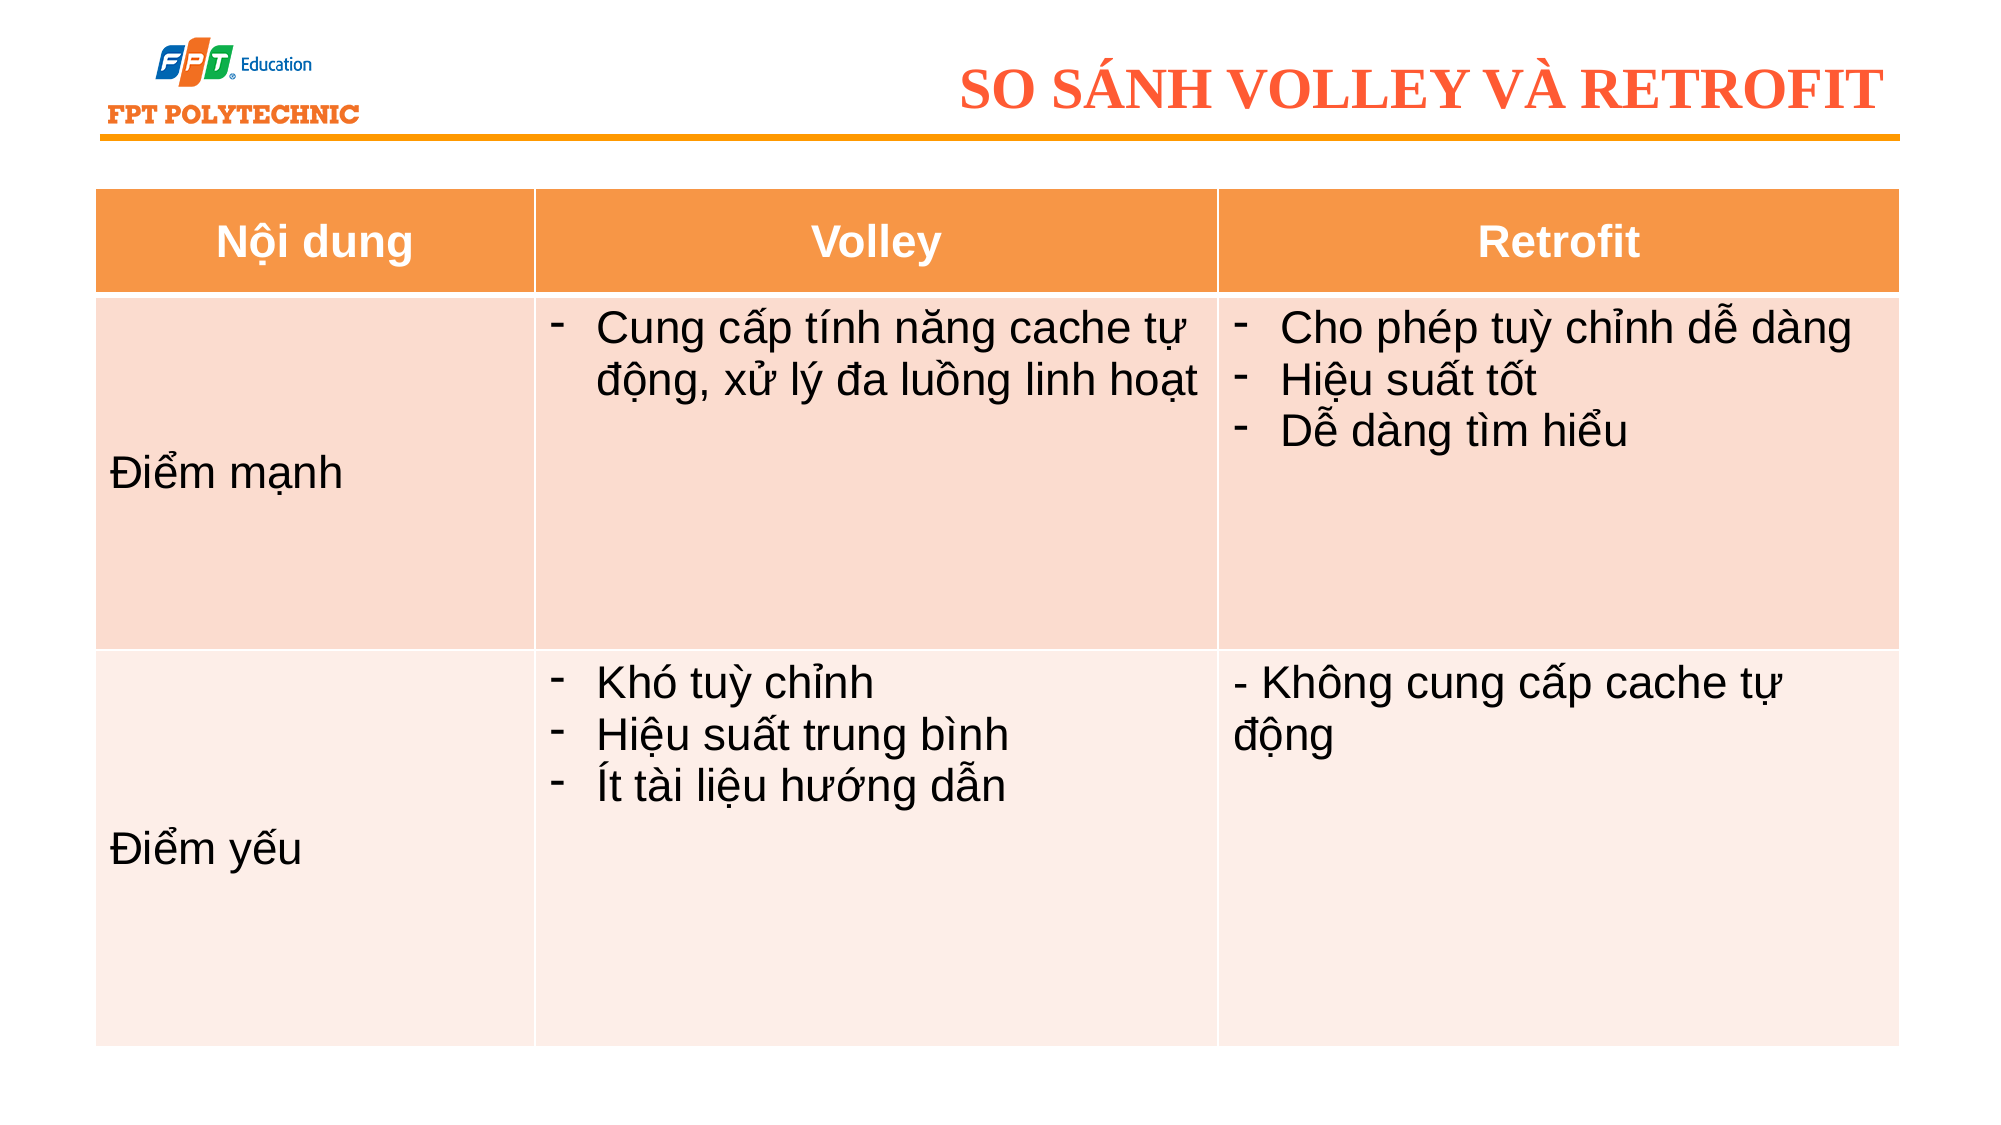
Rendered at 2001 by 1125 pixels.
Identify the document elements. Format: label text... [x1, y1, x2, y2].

table_cell Điểm mạnh [96, 298, 534, 649]
table_header Nội dung [96, 189, 534, 292]
table_header Volley [536, 189, 1217, 292]
title So sánh volley và retrofit [366, 45, 1900, 125]
picture [99, 135, 367, 143]
table_cell Điểm yếu [96, 651, 534, 1046]
table_cell Khó tuỳ chỉnh Hiệu suất trung bình Ít tài liệu hướng dẫn [536, 651, 1217, 1046]
picture [99, 25, 367, 134]
table_cell - Không cung cấp cache tự động [1219, 651, 1899, 1046]
table_cell Cung cấp tính năng cache tự động, xử lý đa luồng linh hoạt [536, 298, 1217, 649]
table_header Retrofit [1219, 189, 1899, 292]
table_cell Cho phép tuỳ chỉnh dễ dàng Hiệu suất tốt Dễ dàng tìm hiểu [1219, 298, 1899, 649]
